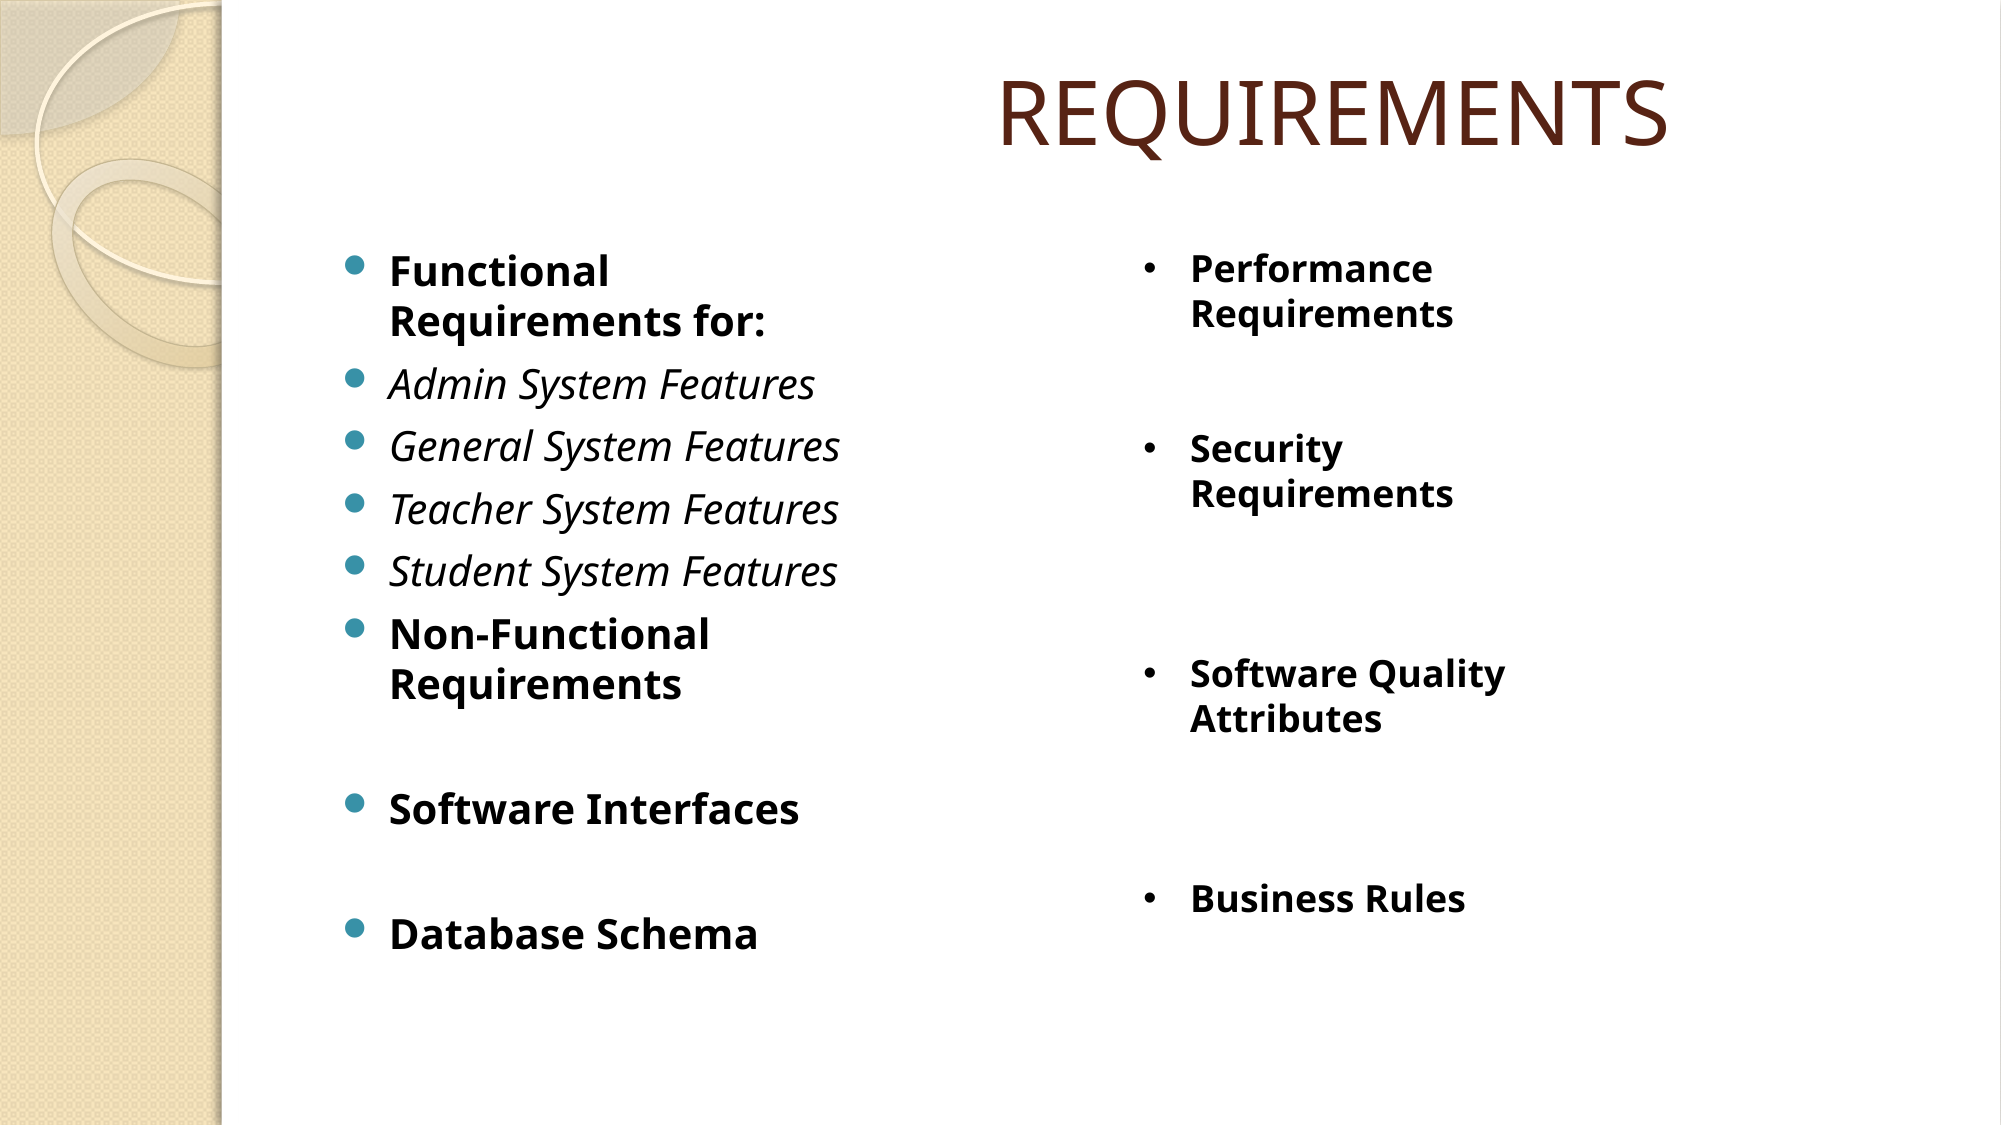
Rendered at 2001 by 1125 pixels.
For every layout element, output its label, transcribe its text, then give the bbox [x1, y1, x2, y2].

text_box Performance Requirements Security Requirements Software Quality Attributes Business Rules [1128, 237, 1607, 1018]
list Functional Requirements for: Admin System Features General System Features Teacher System Features Student System Features Non-Functional Requirements Software Interfaces Database Schema [313, 237, 908, 1025]
title REQUIREMENTS [981, 45, 1954, 174]
